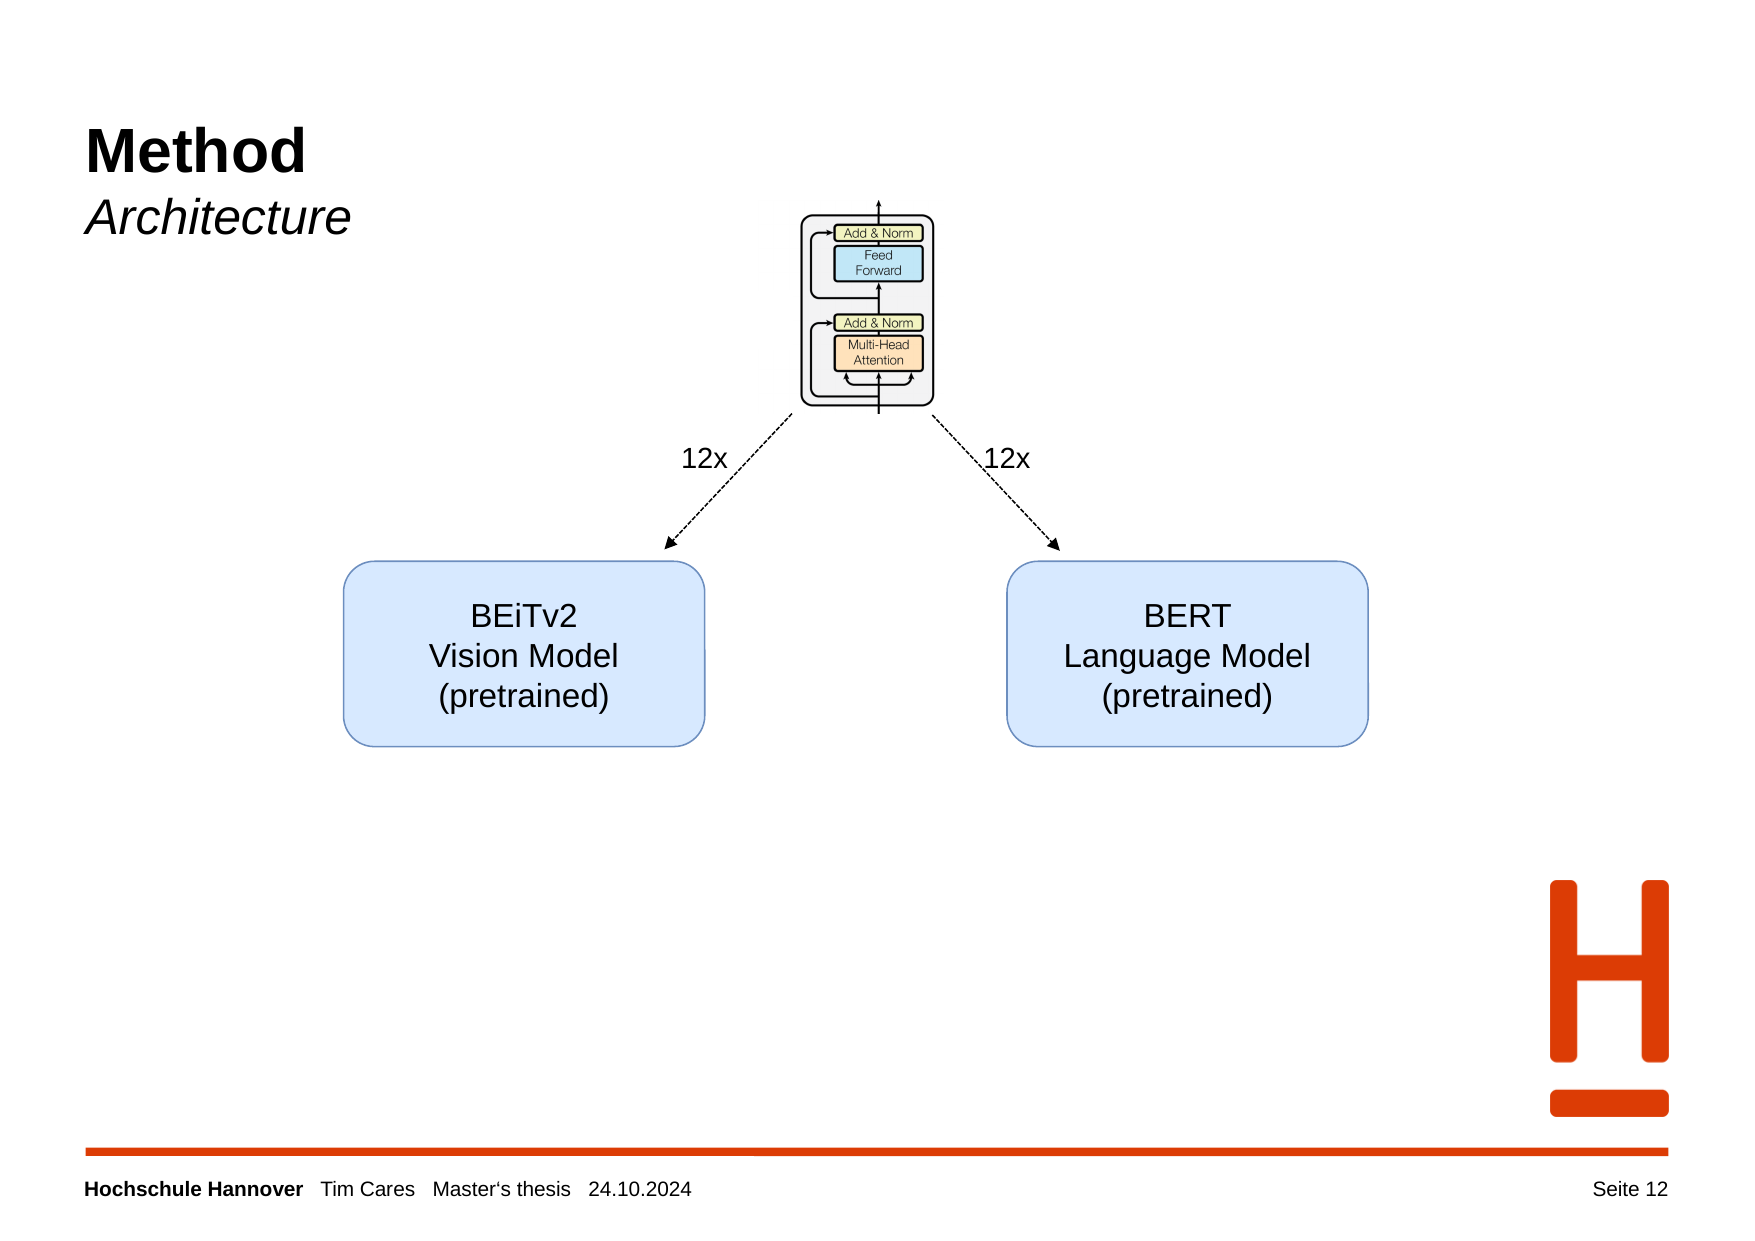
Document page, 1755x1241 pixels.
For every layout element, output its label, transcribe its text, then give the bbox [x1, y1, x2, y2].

text_box BEiTv2 Vision Model (pretrained) [343, 561, 705, 747]
title Method Architecture [85, 110, 1669, 266]
text_box BERT Language Model (pretrained) [1007, 561, 1369, 747]
picture [1550, 880, 1669, 1117]
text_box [931, 414, 1061, 552]
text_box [758, 200, 944, 414]
slide_number Seite 12 [1467, 1175, 1669, 1213]
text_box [664, 413, 793, 550]
